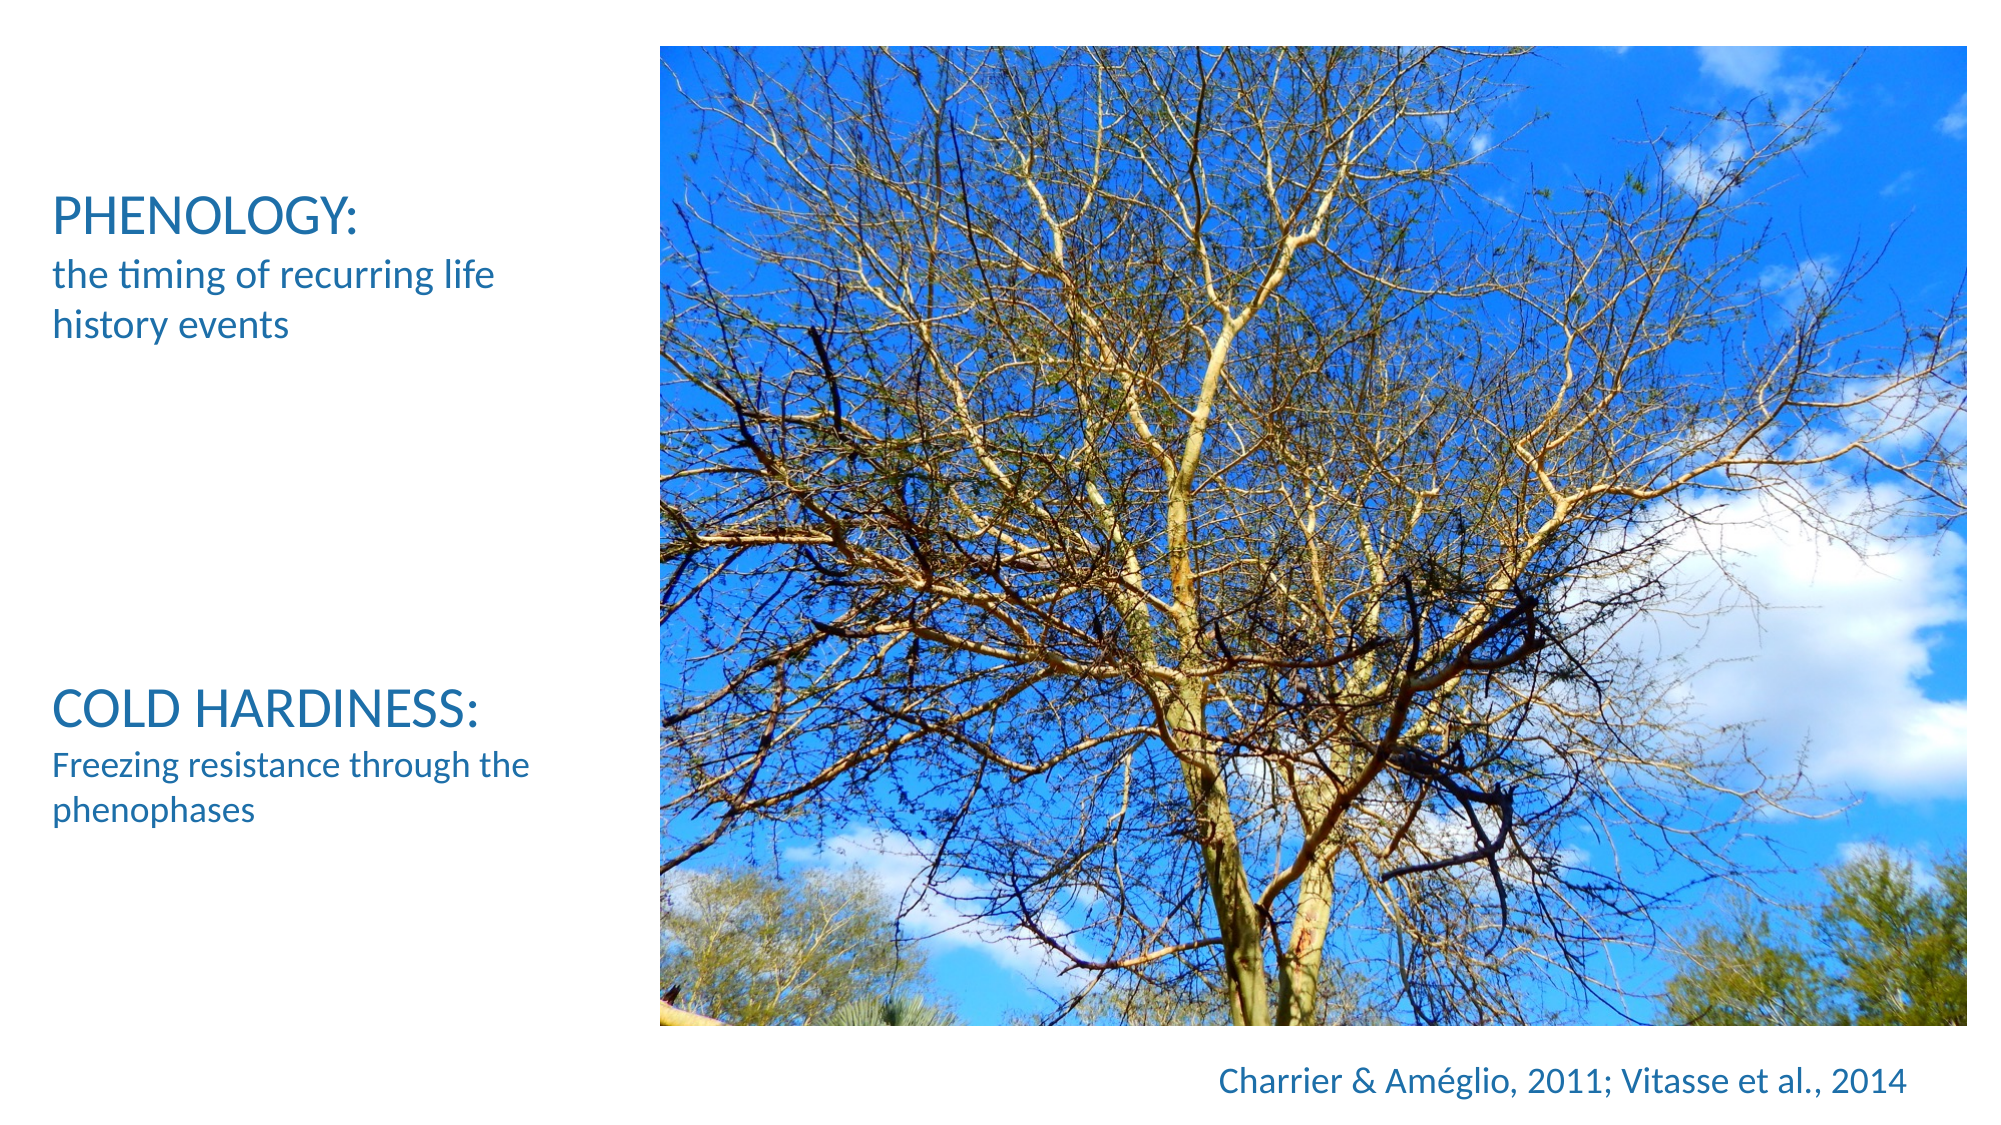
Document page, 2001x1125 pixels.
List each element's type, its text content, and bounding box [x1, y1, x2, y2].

text_box COLD HARDINESS: Freezing resistance through the phenophases [37, 662, 653, 837]
text_box PHENOLOGY: the timing of recurring life history events [37, 169, 604, 354]
text_box Charrier & Améglio, 2011; Vitasse et al., 2014 [1204, 1048, 1923, 1109]
picture [653, 46, 1974, 1026]
